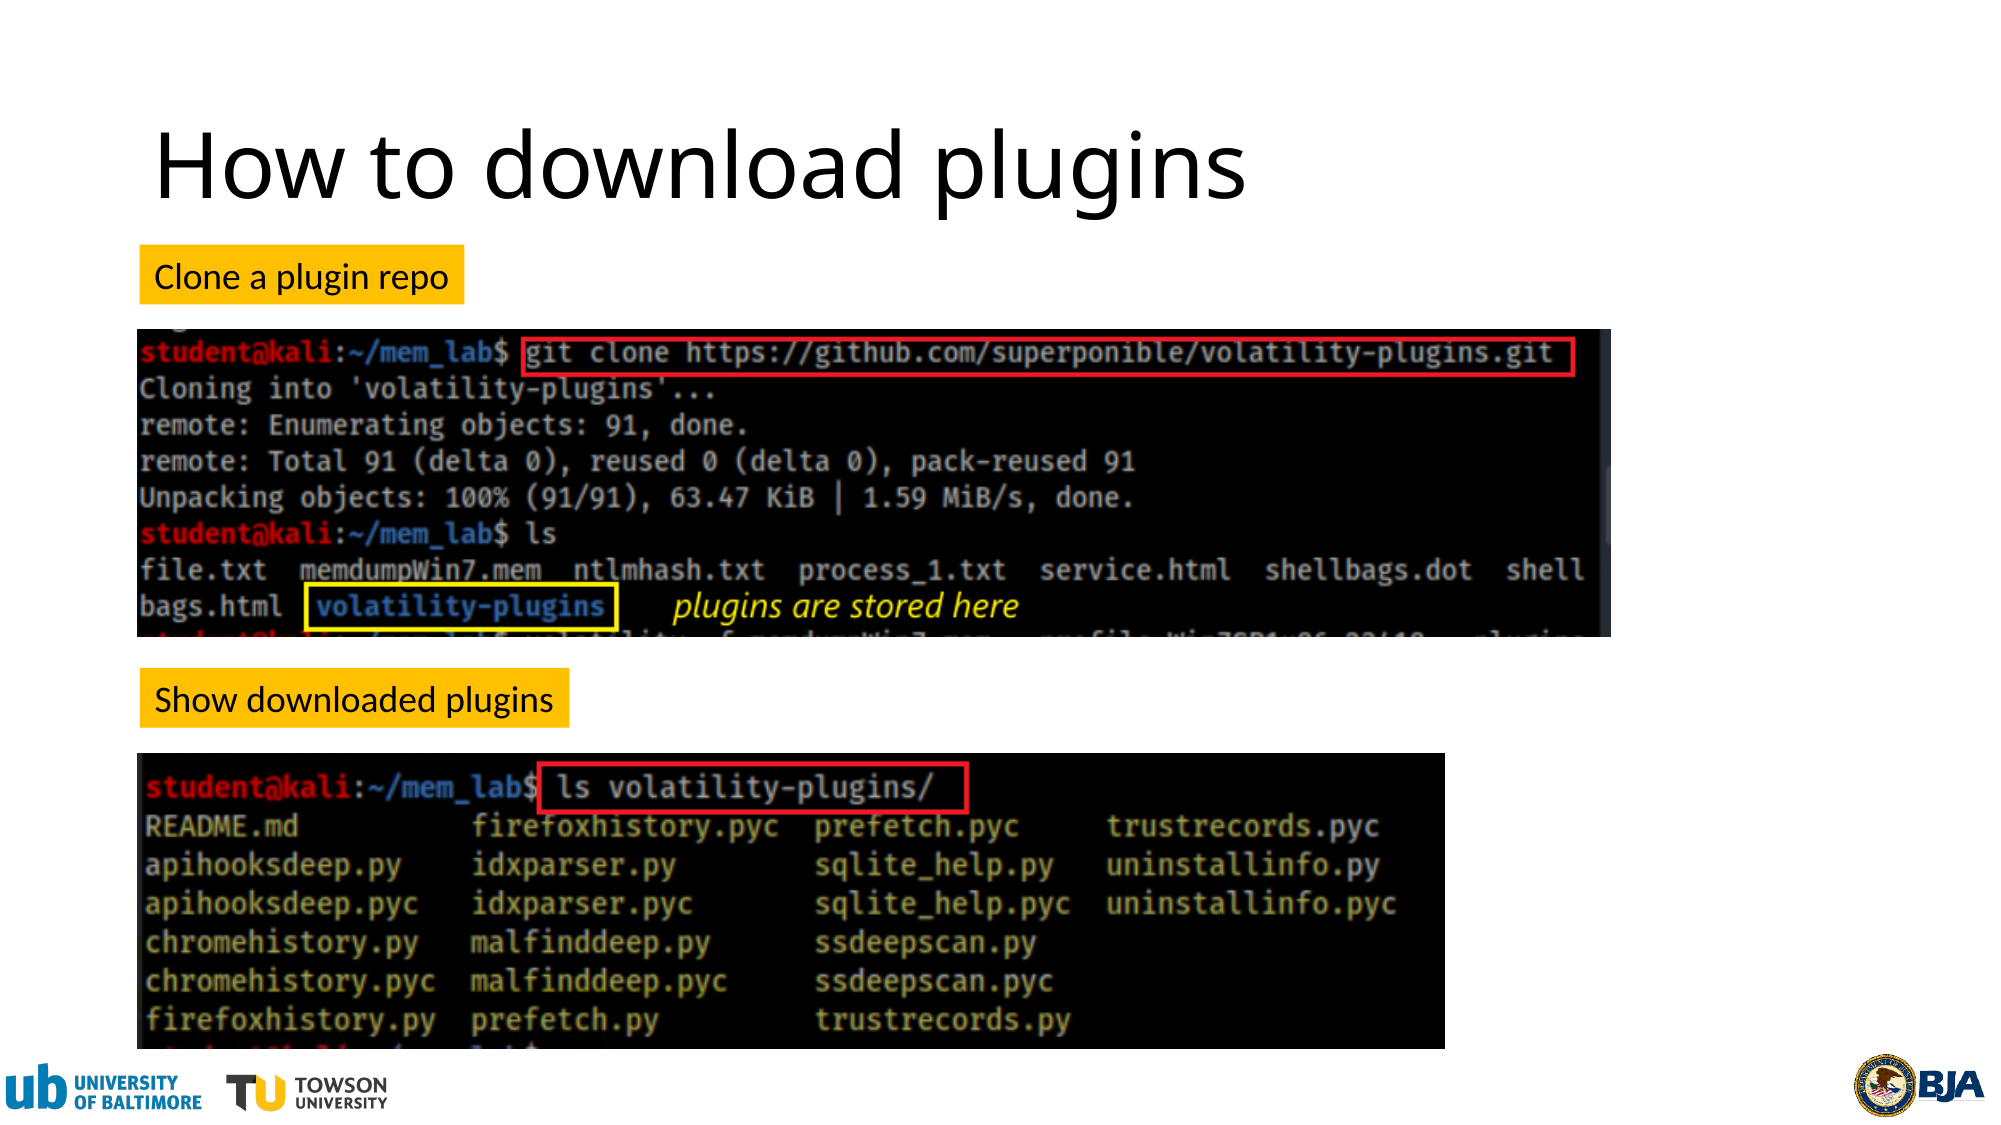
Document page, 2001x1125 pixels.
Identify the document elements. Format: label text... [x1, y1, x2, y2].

title How to download plugins [137, 59, 1863, 278]
picture [1854, 1054, 1986, 1117]
text_box Clone a plugin repo [139, 244, 465, 305]
picture [0, 753, 1445, 1125]
text_box Show downloaded plugins [139, 667, 570, 728]
picture [137, 329, 1611, 637]
